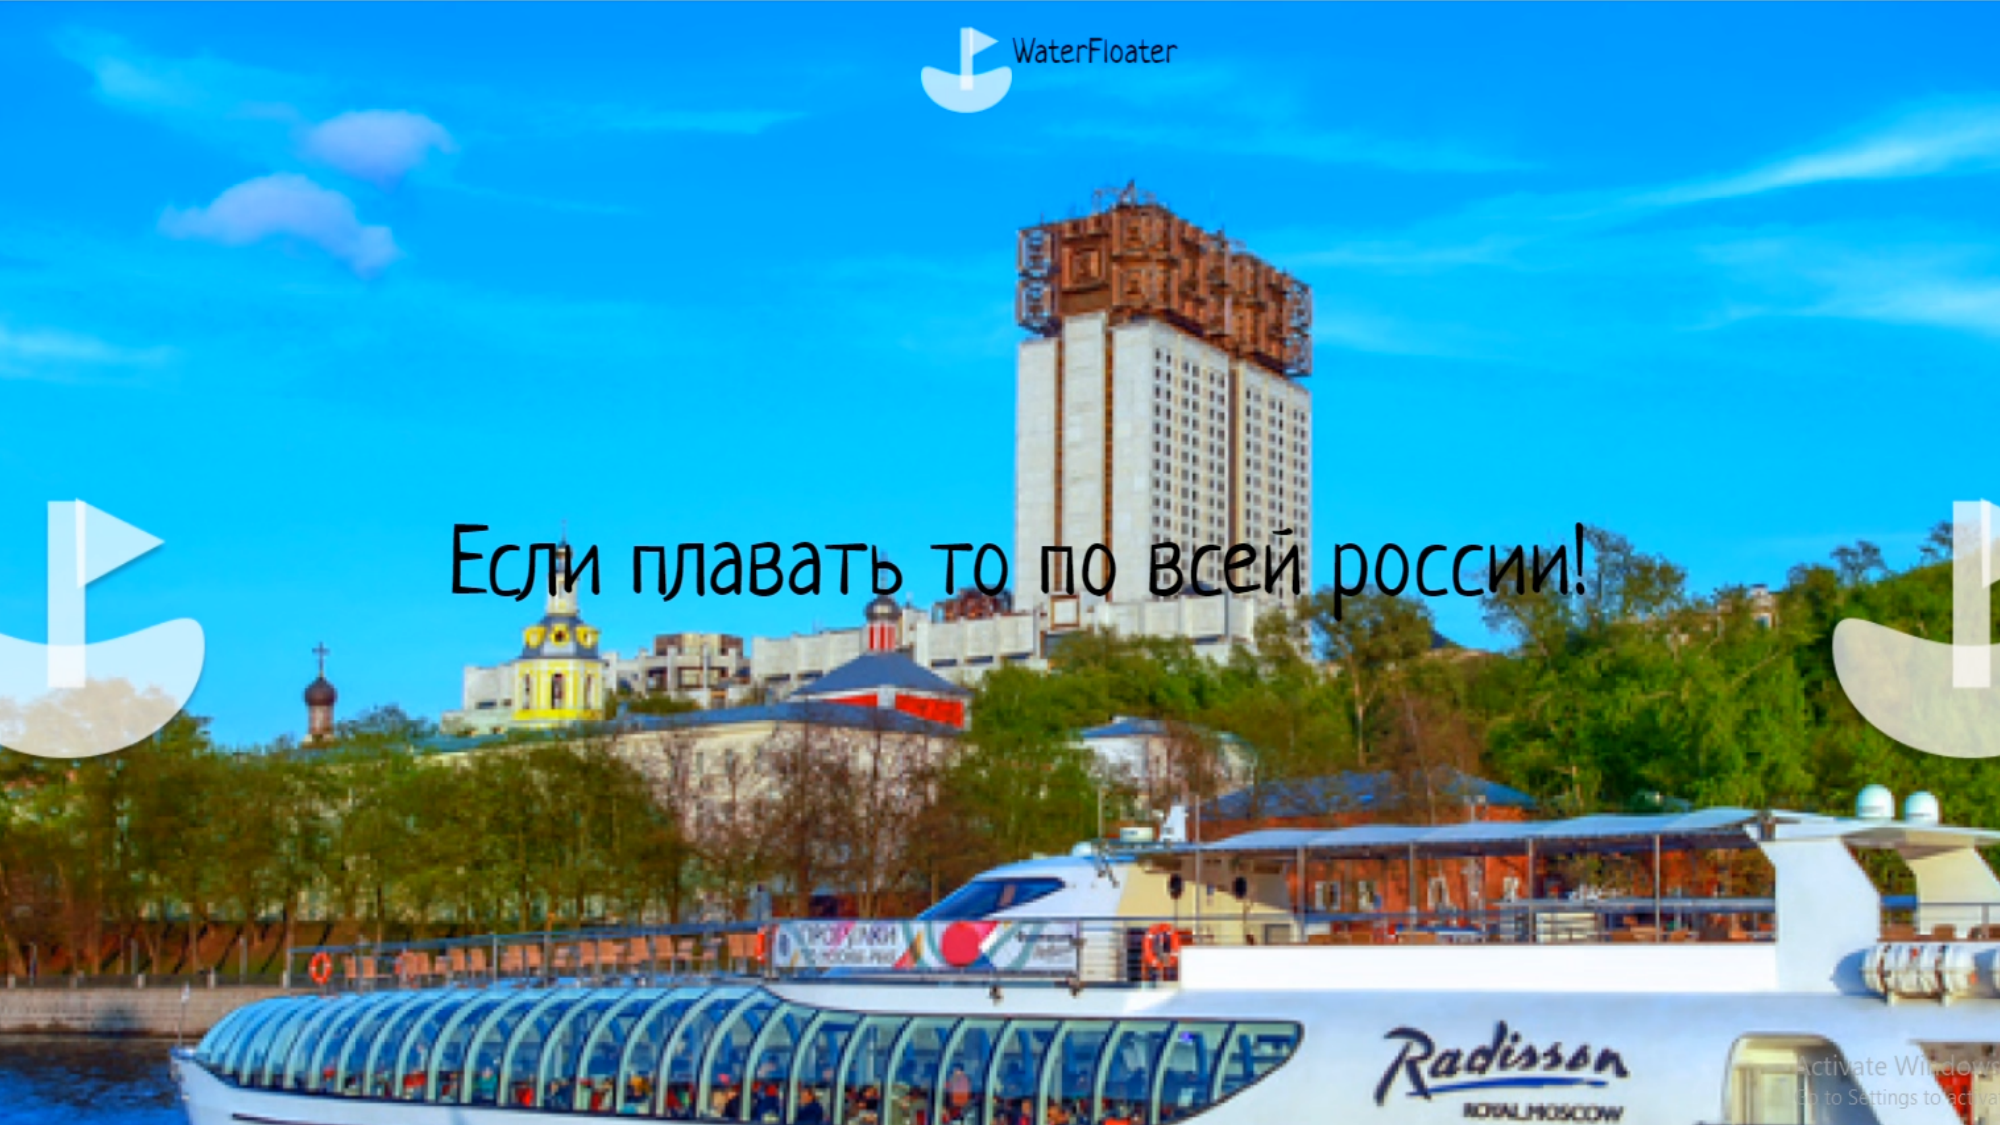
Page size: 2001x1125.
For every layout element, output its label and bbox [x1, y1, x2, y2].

list [0, 0, 2000, 1125]
